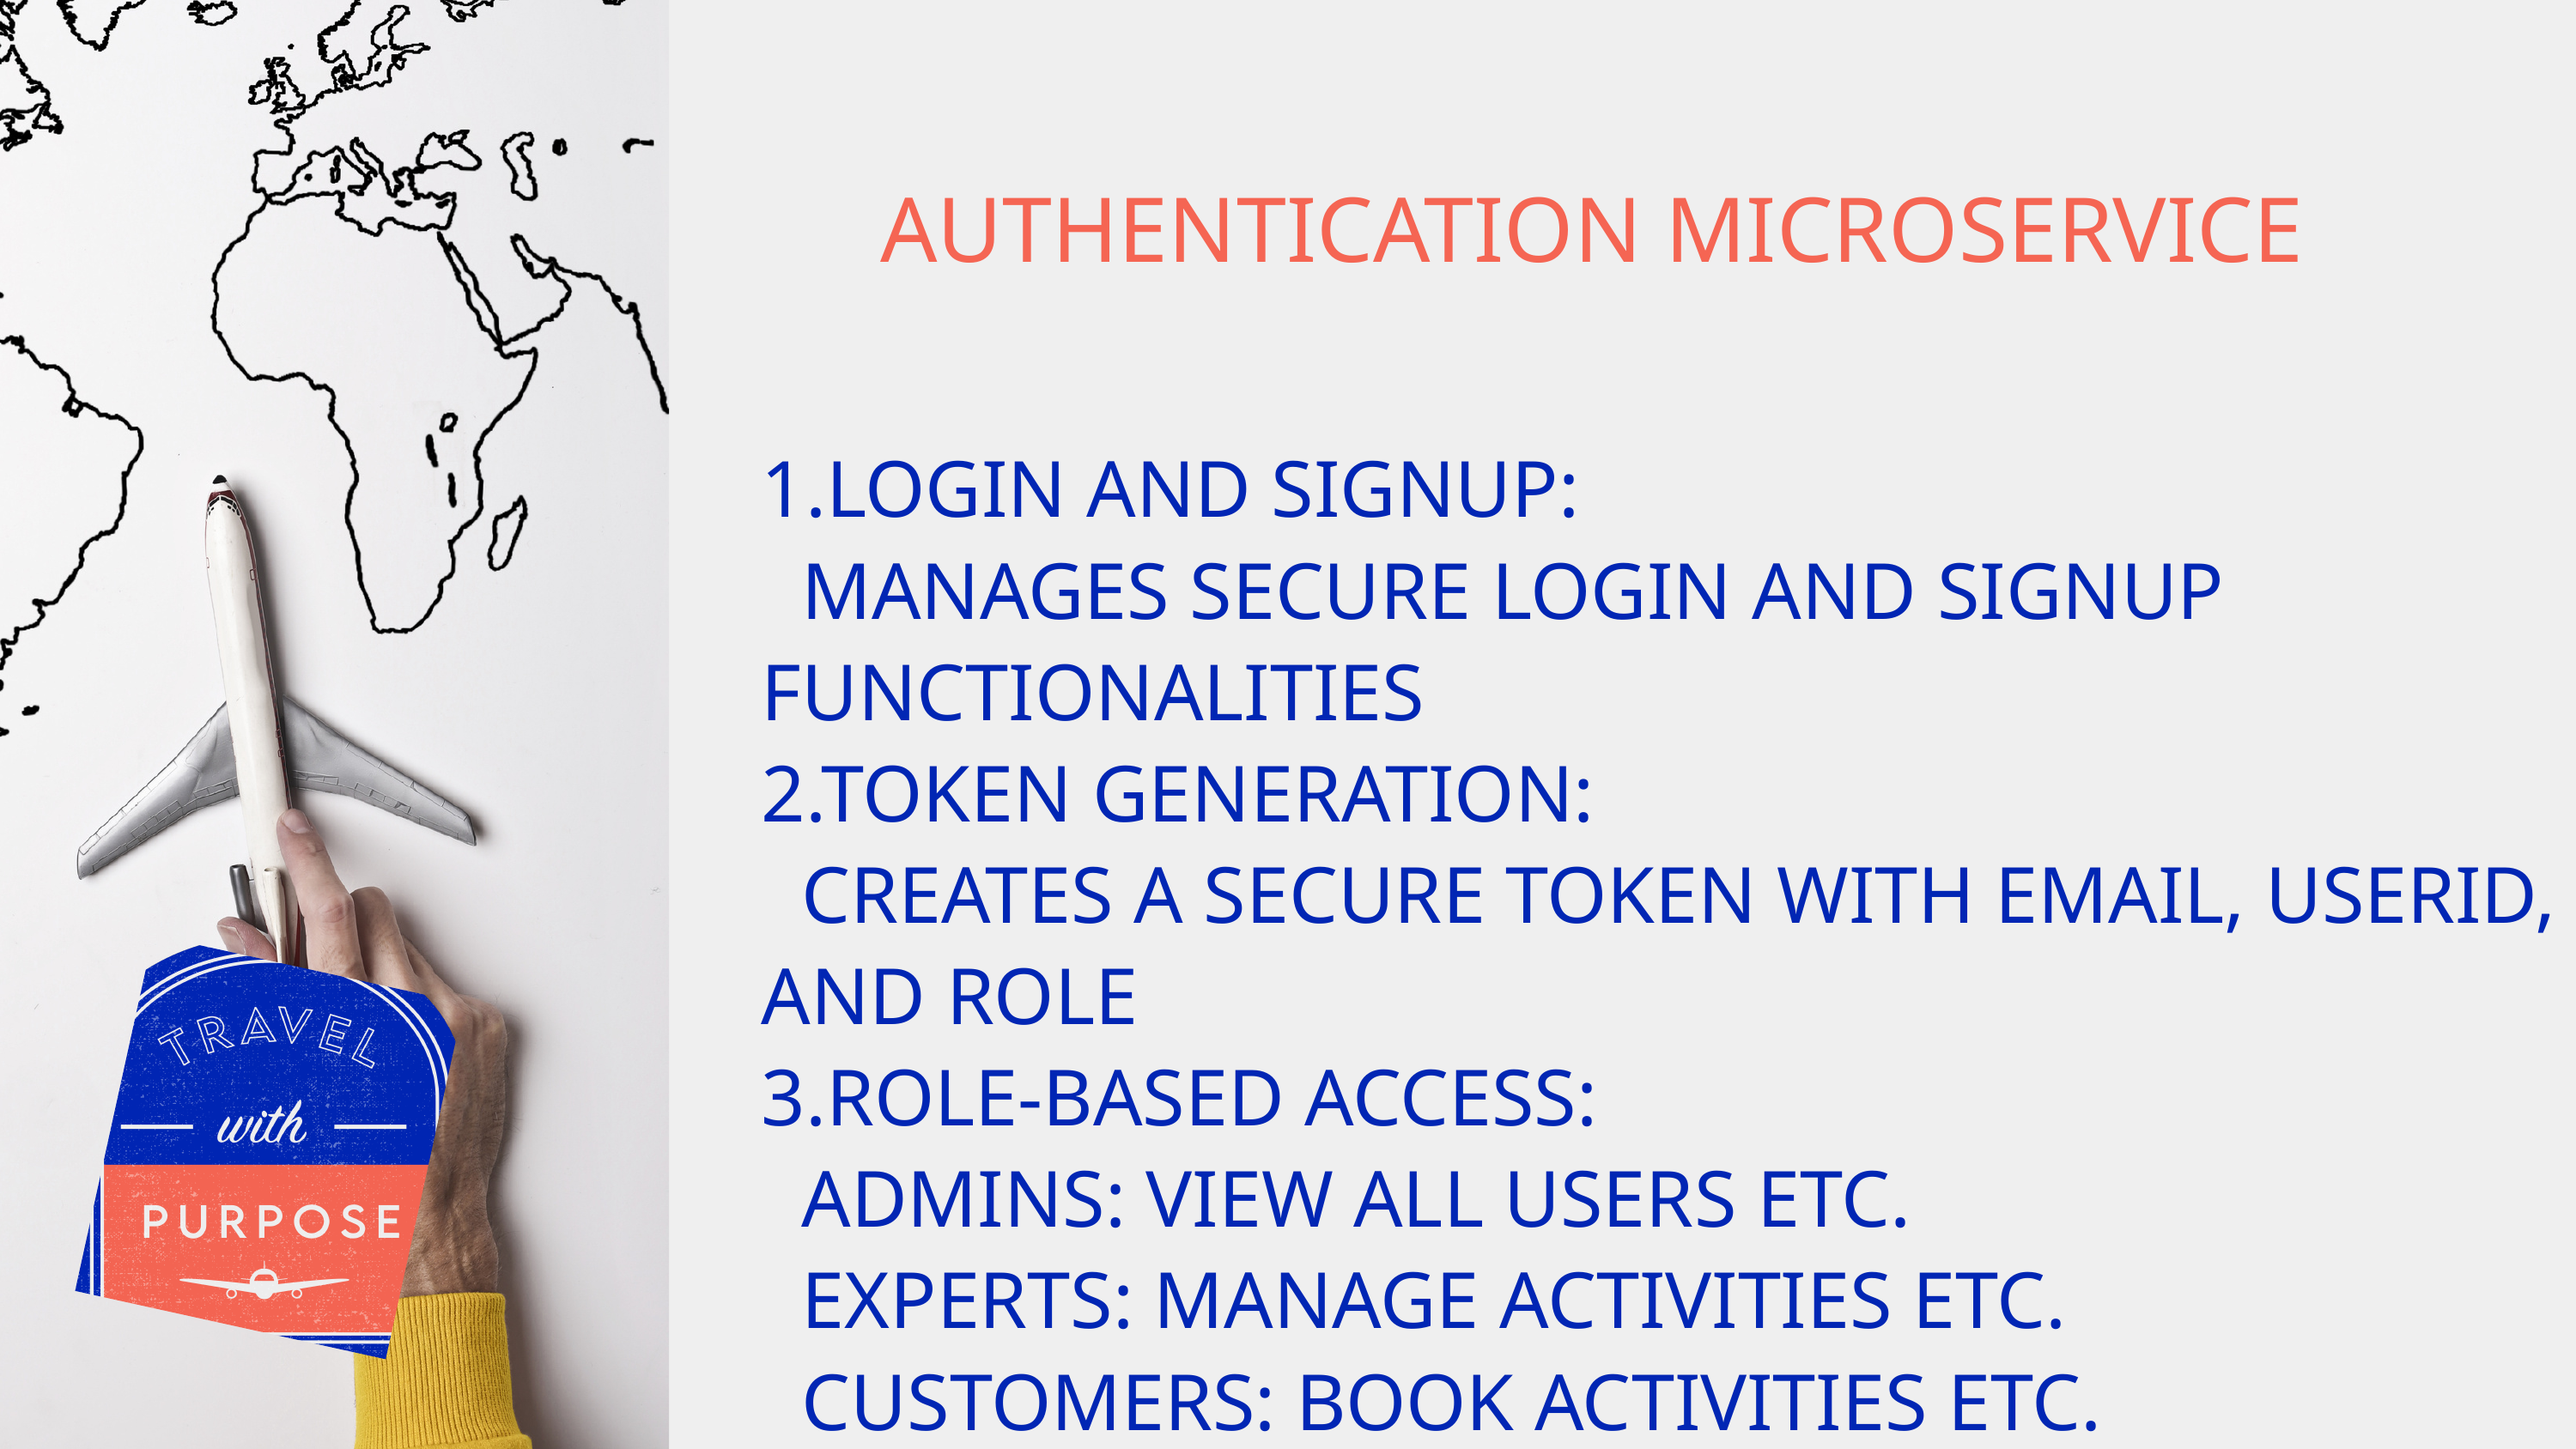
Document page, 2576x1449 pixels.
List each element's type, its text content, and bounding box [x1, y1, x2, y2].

text_box AUTHENTICATION MICROSERVICE [761, 162, 2424, 280]
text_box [0, 0, 670, 1449]
text_box 1.LOGIN AND SIGNUP: MANAGES SECURE LOGIN AND SIGNUP FUNCTIONALITIES 2.TOKEN GENERATION: CREATES A SECURE TOKEN WITH EMAIL, USERID, AND ROLE 3.ROLE-BASED ACCESS: ADMINS: VIEW ALL USERS ETC. EXPERTS: MANAGE ACTIVITIES ETC. CUSTOMERS: BOOK ACTIVITIES ETC. [761, 431, 2576, 1446]
